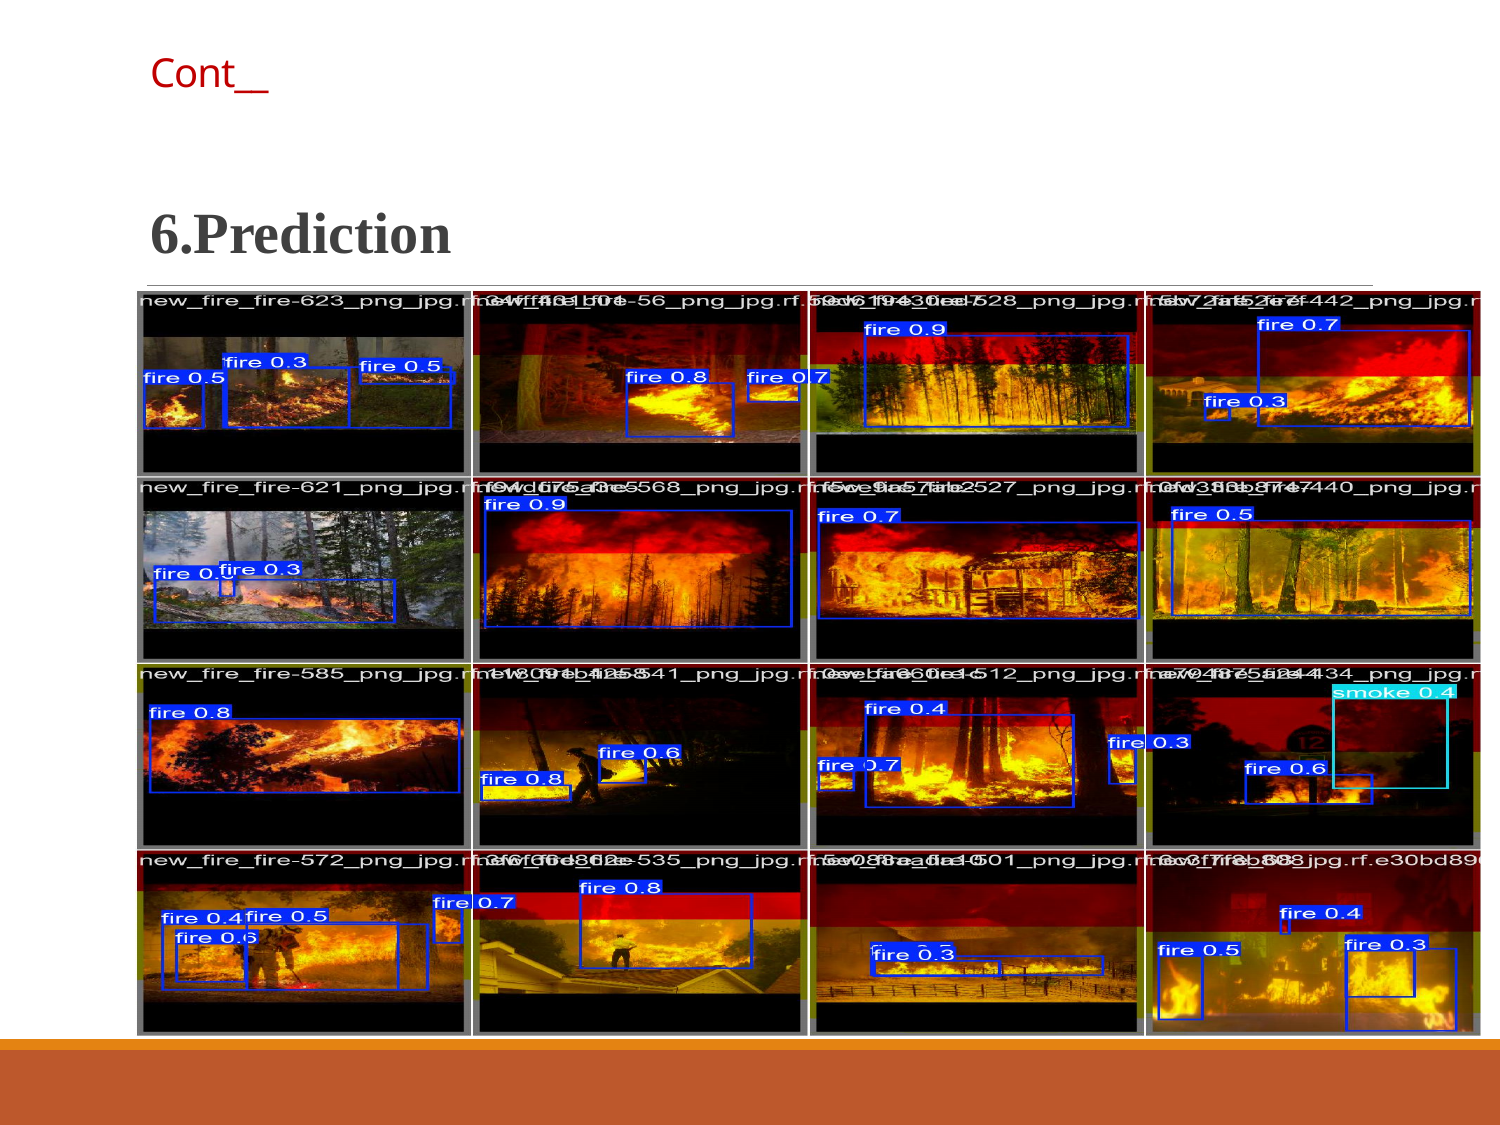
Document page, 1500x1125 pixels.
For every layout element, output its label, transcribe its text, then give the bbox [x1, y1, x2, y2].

list 6.Prediction [135, 195, 1373, 289]
picture [134, 290, 1481, 1037]
title Cont__ [135, 47, 1373, 103]
